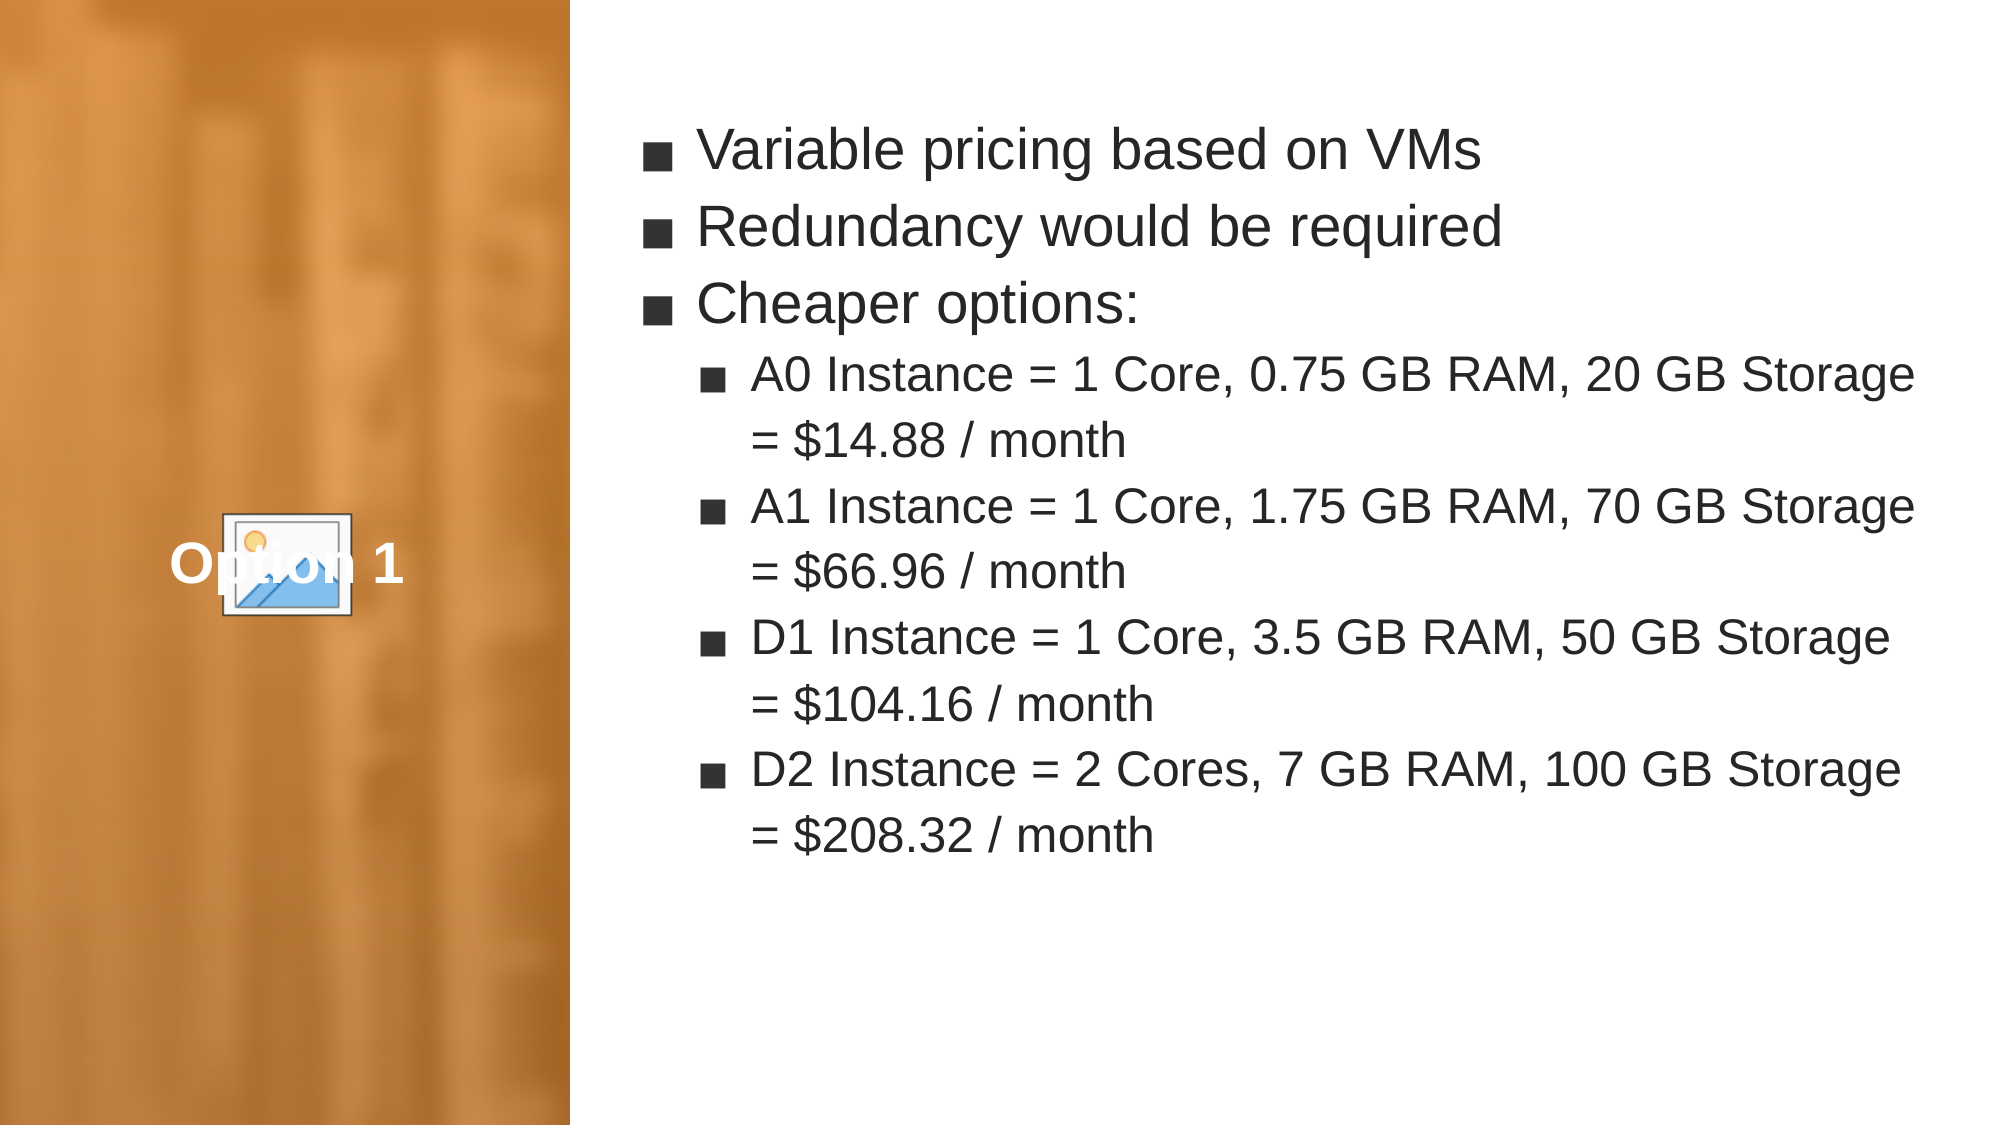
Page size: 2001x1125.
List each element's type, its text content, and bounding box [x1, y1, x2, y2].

list Variable pricing based on VMs Redundancy would be required Cheaper options: A0 Instance = 1 Core, 0.75 GB RAM, 20 GB Storage = $14.88 / month A1 Instance = 1 Core, 1.75 GB RAM, 70 GB Storage = $66.96 / month D1 Instance = 1 Core, 3.5 GB RAM, 50 GB Storage = $104.16 / month D2 Instance = 2 Cores, 7 GB RAM, 100 GB Storage = $208.32 / month [623, 96, 1936, 1068]
picture [0, 0, 570, 1125]
